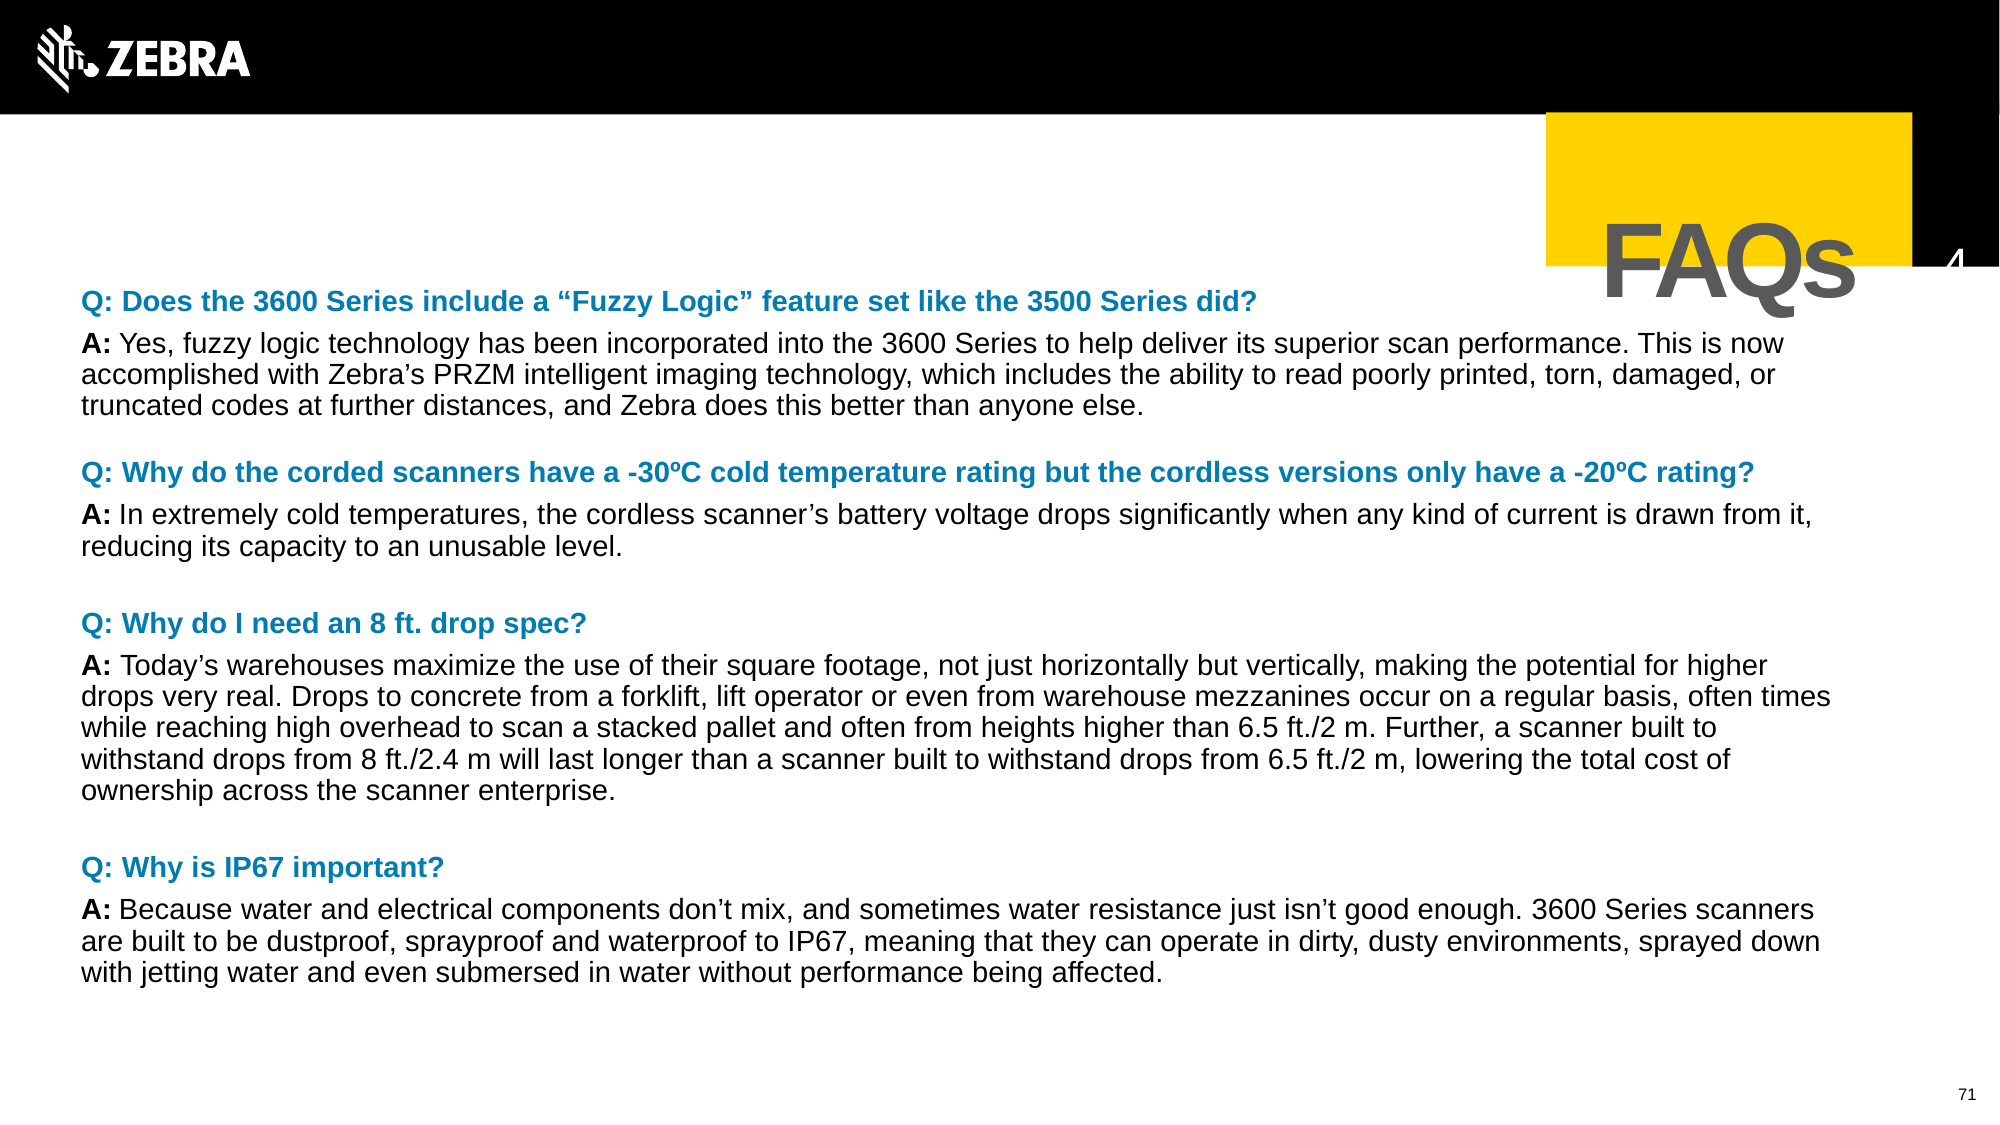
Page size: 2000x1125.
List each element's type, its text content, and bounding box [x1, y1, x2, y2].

text_box 4 [1912, 101, 2000, 267]
text_box FAQs [1545, 112, 1912, 267]
text_box Q: Does the 3600 Series include a “Fuzzy Logic” feature set like the 3500 Series did? A: Yes, fuzzy logic technology has been incorporated into the 3600 Series to help deliver its superior scan performance. This is now accomplished with Zebra’s PRZM intelligent imaging technology, which includes the ability to read poorly printed, torn, damaged, or truncated codes at further distances, and Zebra does this better than anyone else. Q: Why do the corded scanners have a -30ºC cold temperature rating but the cordless versions only have a -20ºC rating? A: In extremely cold temperatures, the cordless scanner’s battery voltage drops significantly when any kind of current is drawn from it, reducing its capacity to an unusable level. Q: Why do I need an 8 ft. drop spec? A: Today’s warehouses maximize the use of their square footage, not just horizontally but vertically, making the potential for higher drops very real. Drops to concrete from a forklift, lift operator or even from warehouse mezzanines occur on a regular basis, often times while reaching high overhead to scan a stacked pallet and often from heights higher than 6.5 ft./2 m. Further, a scanner built to withstand drops from 8 ft./2.4 m will last longer than a scanner built to withstand drops from 6.5 ft./2 m, lowering the total cost of ownership across the scanner enterprise. Q: Why is IP67 important? A: Because water and electrical components don’t mix, and sometimes water resistance just isn’t good enough. 3600 Series scanners are built to be dustproof, sprayproof and waterproof to IP67, meaning that they can operate in dirty, dusty environments, sprayed down with jetting water and even submersed in water without performance being affected. [66, 278, 1858, 1102]
text_box 71 [1938, 1063, 1997, 1124]
